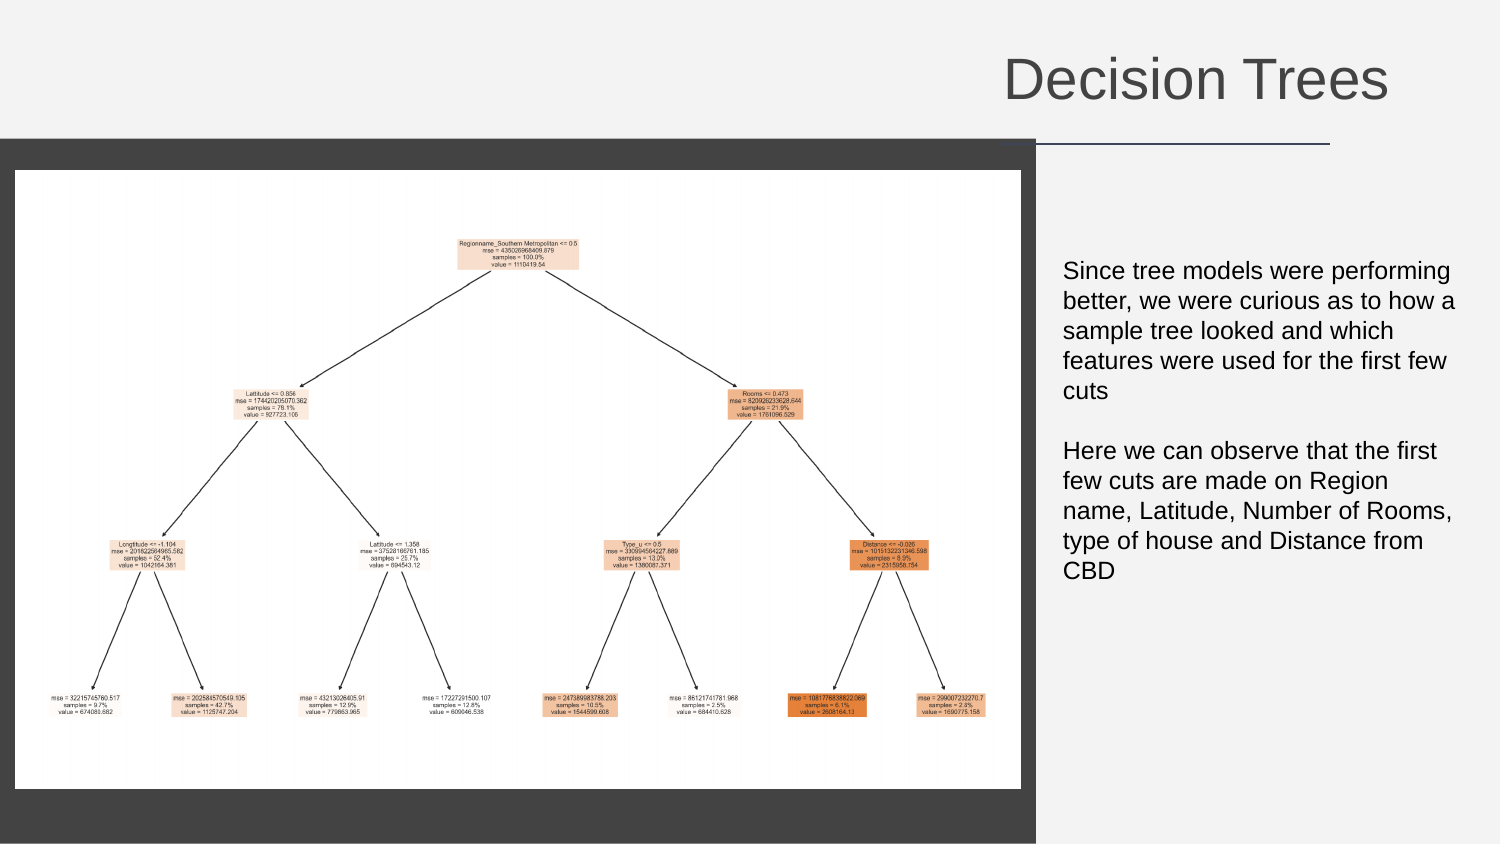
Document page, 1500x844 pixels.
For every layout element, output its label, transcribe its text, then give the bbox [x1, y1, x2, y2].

text_box [0, 138, 1036, 844]
picture [15, 170, 1021, 789]
title Decision Trees [989, 26, 1414, 182]
text_box Since tree models were performing better, we were curious as to how a sample tree looked and which features were used for the first few cuts Here we can observe that the first few cuts are made on Region name, Latitude, Number of Rooms, type of house and Distance from CBD [1047, 240, 1480, 600]
